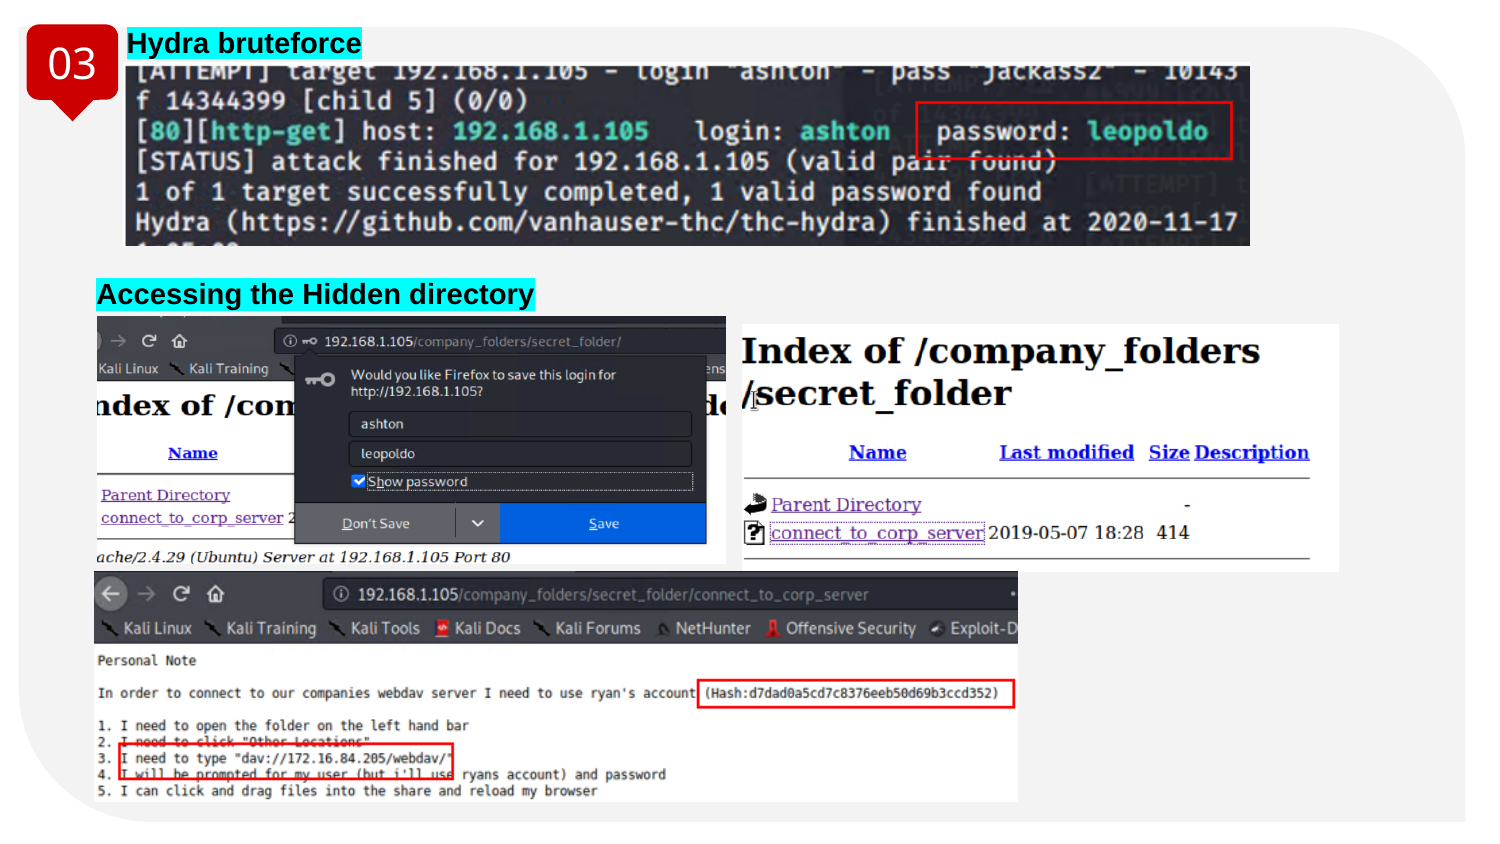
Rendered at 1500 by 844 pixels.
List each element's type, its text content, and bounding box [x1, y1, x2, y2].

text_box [26, 24, 119, 122]
picture [123, 61, 1250, 247]
text_box [18, 26, 1466, 822]
text_box Accessing the Hidden directory [81, 268, 613, 318]
picture [94, 323, 1339, 802]
text_box Hydra bruteforce [111, 16, 380, 60]
picture [96, 316, 726, 565]
